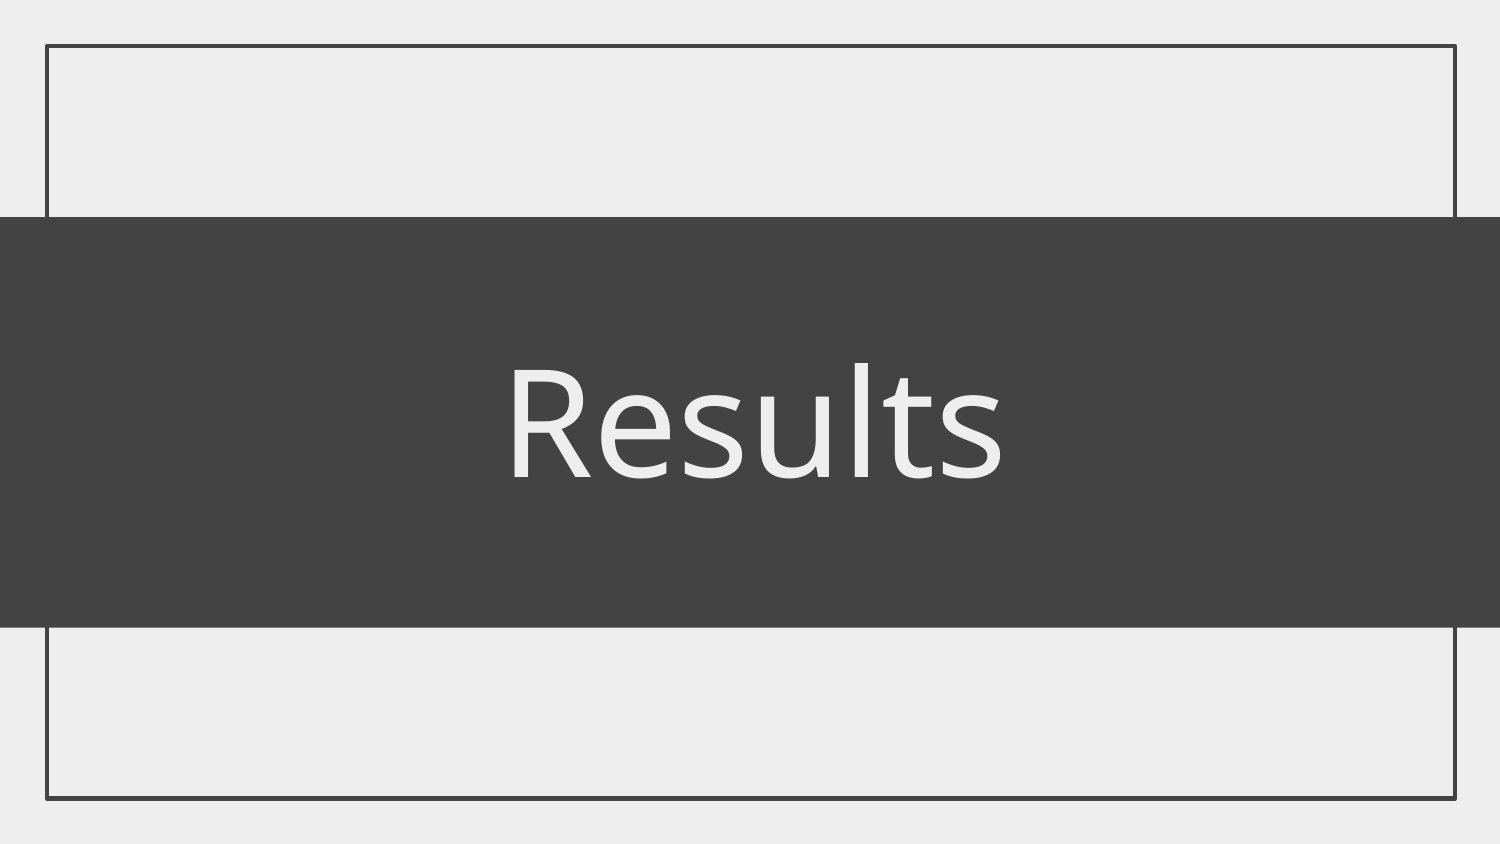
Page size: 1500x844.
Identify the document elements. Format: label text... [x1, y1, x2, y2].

title Results [54, 200, 1453, 523]
